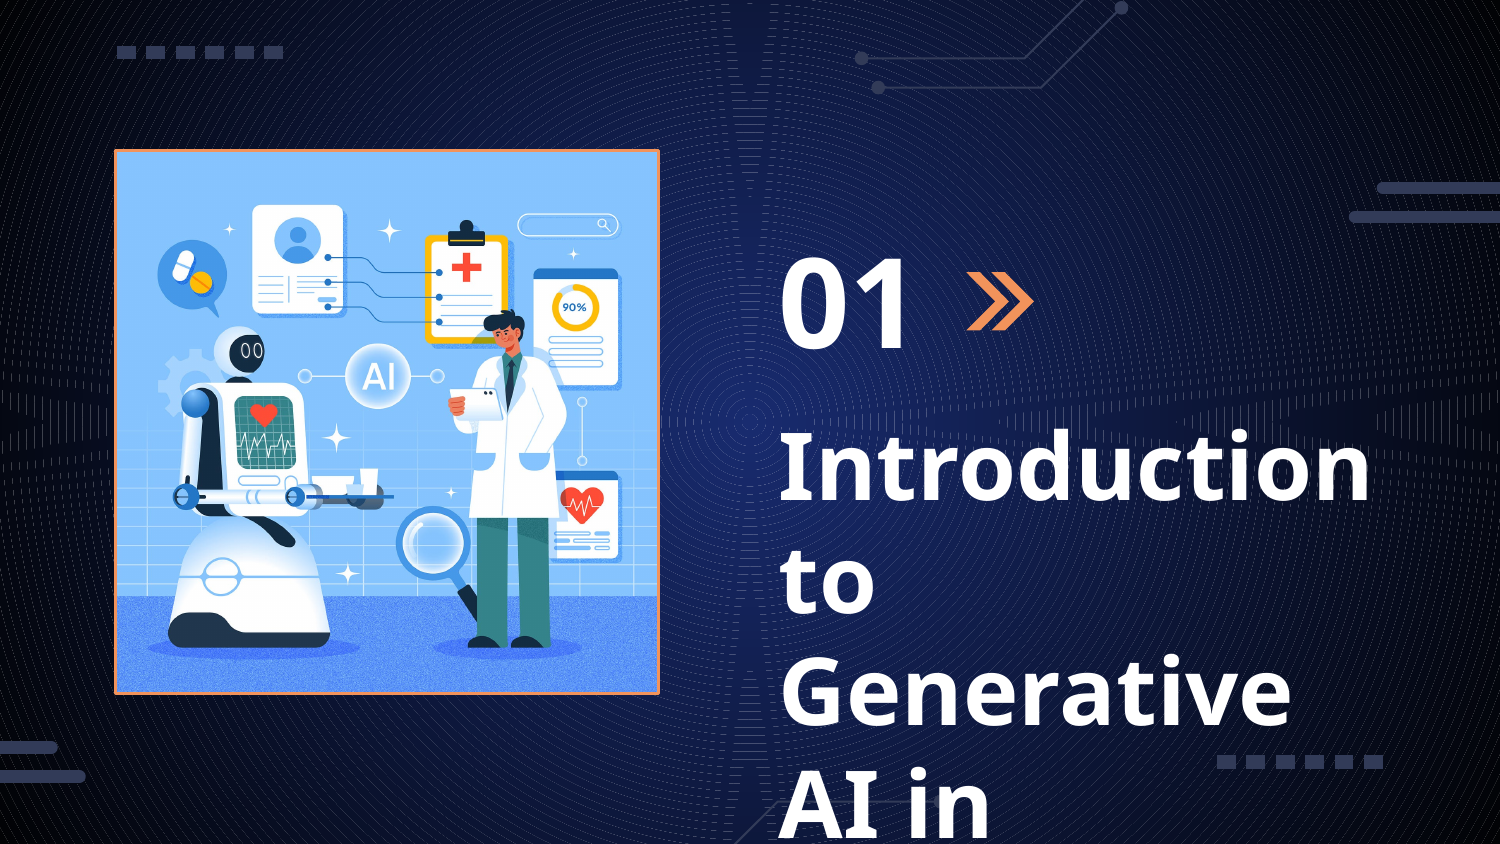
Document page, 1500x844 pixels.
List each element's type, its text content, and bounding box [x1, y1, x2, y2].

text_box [965, 271, 1035, 331]
title 01 [763, 250, 967, 389]
picture [116, 151, 658, 693]
title Introduction to Generative AI in Healthcare [763, 392, 1394, 756]
